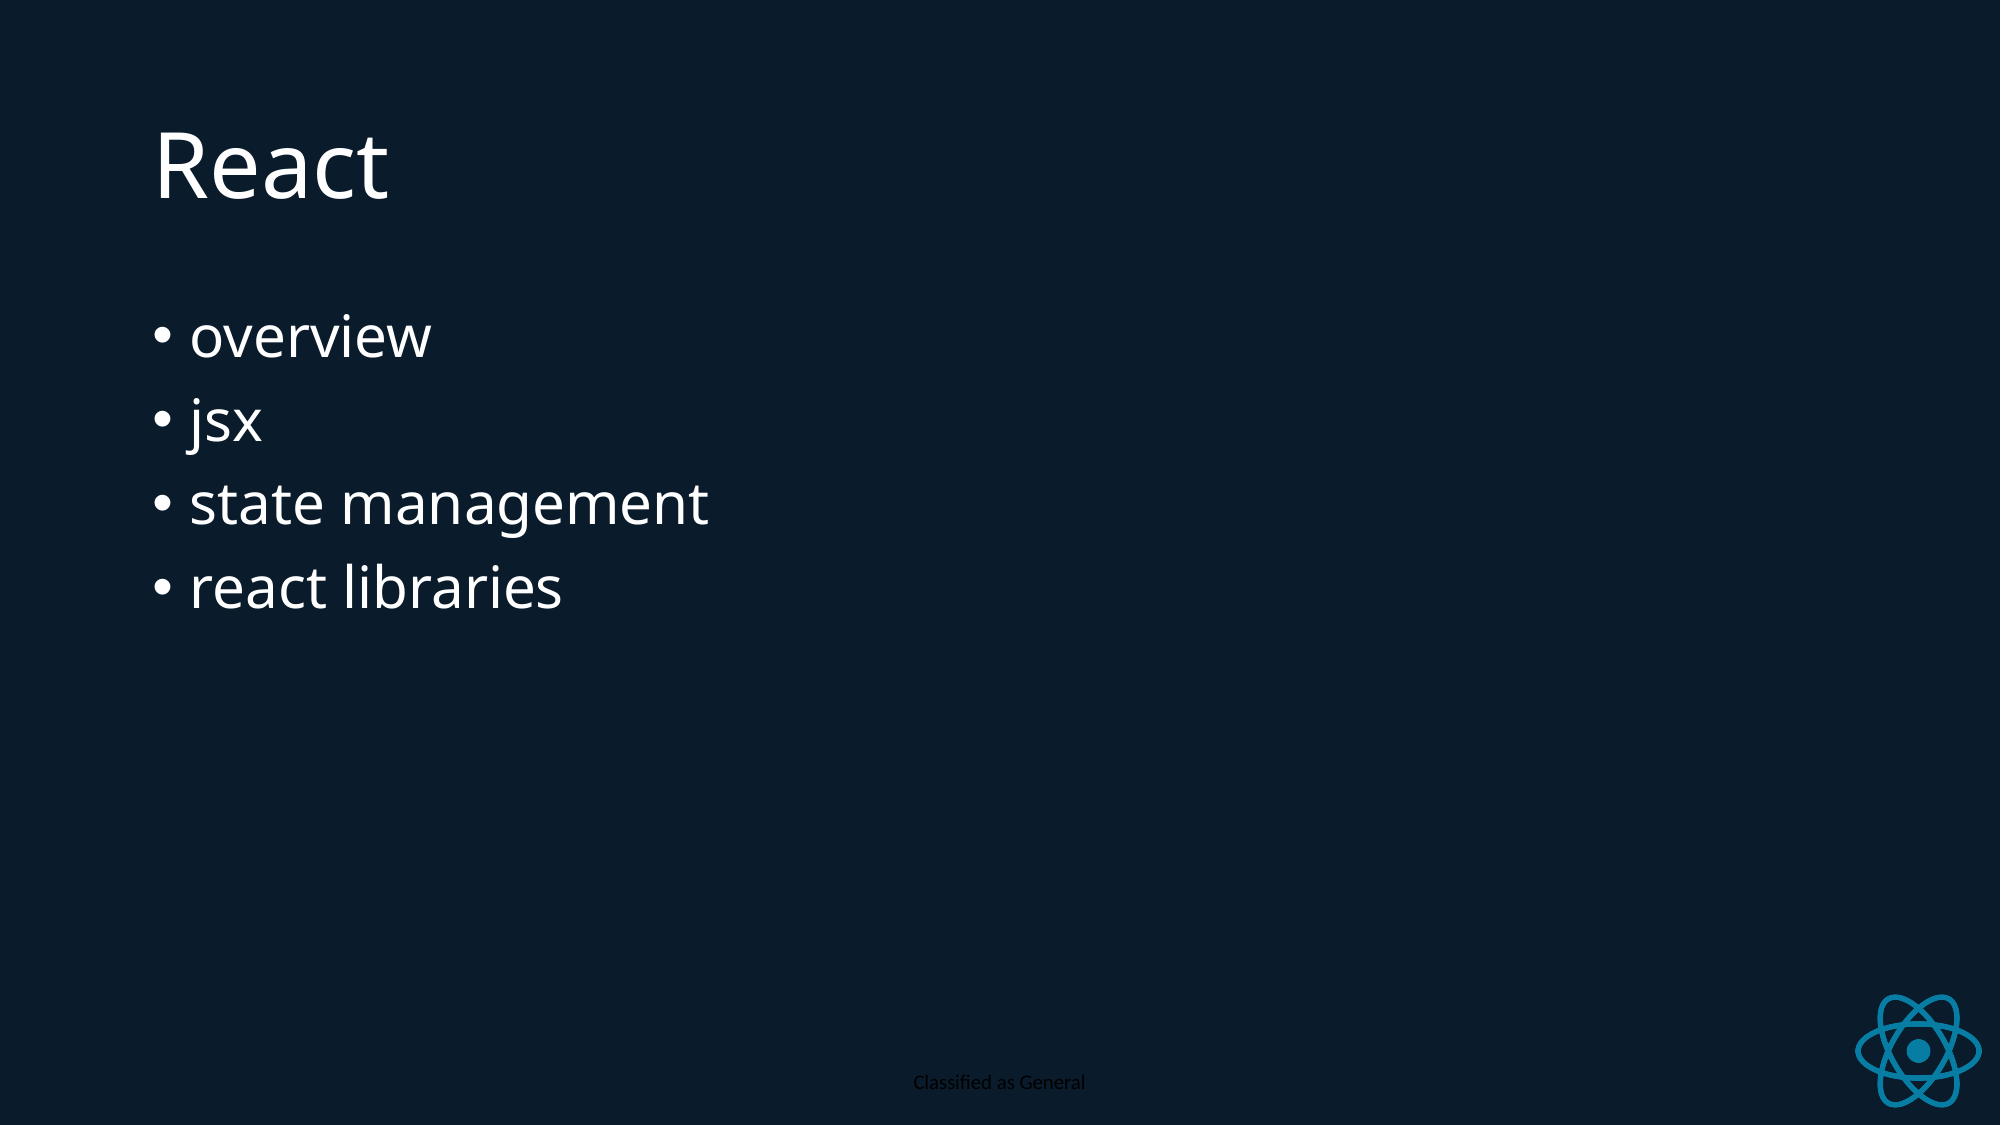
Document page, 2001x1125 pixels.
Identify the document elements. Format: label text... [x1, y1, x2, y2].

picture [1851, 989, 1985, 1113]
title React [137, 59, 1863, 278]
list overview jsx state management react libraries [137, 299, 1863, 1014]
